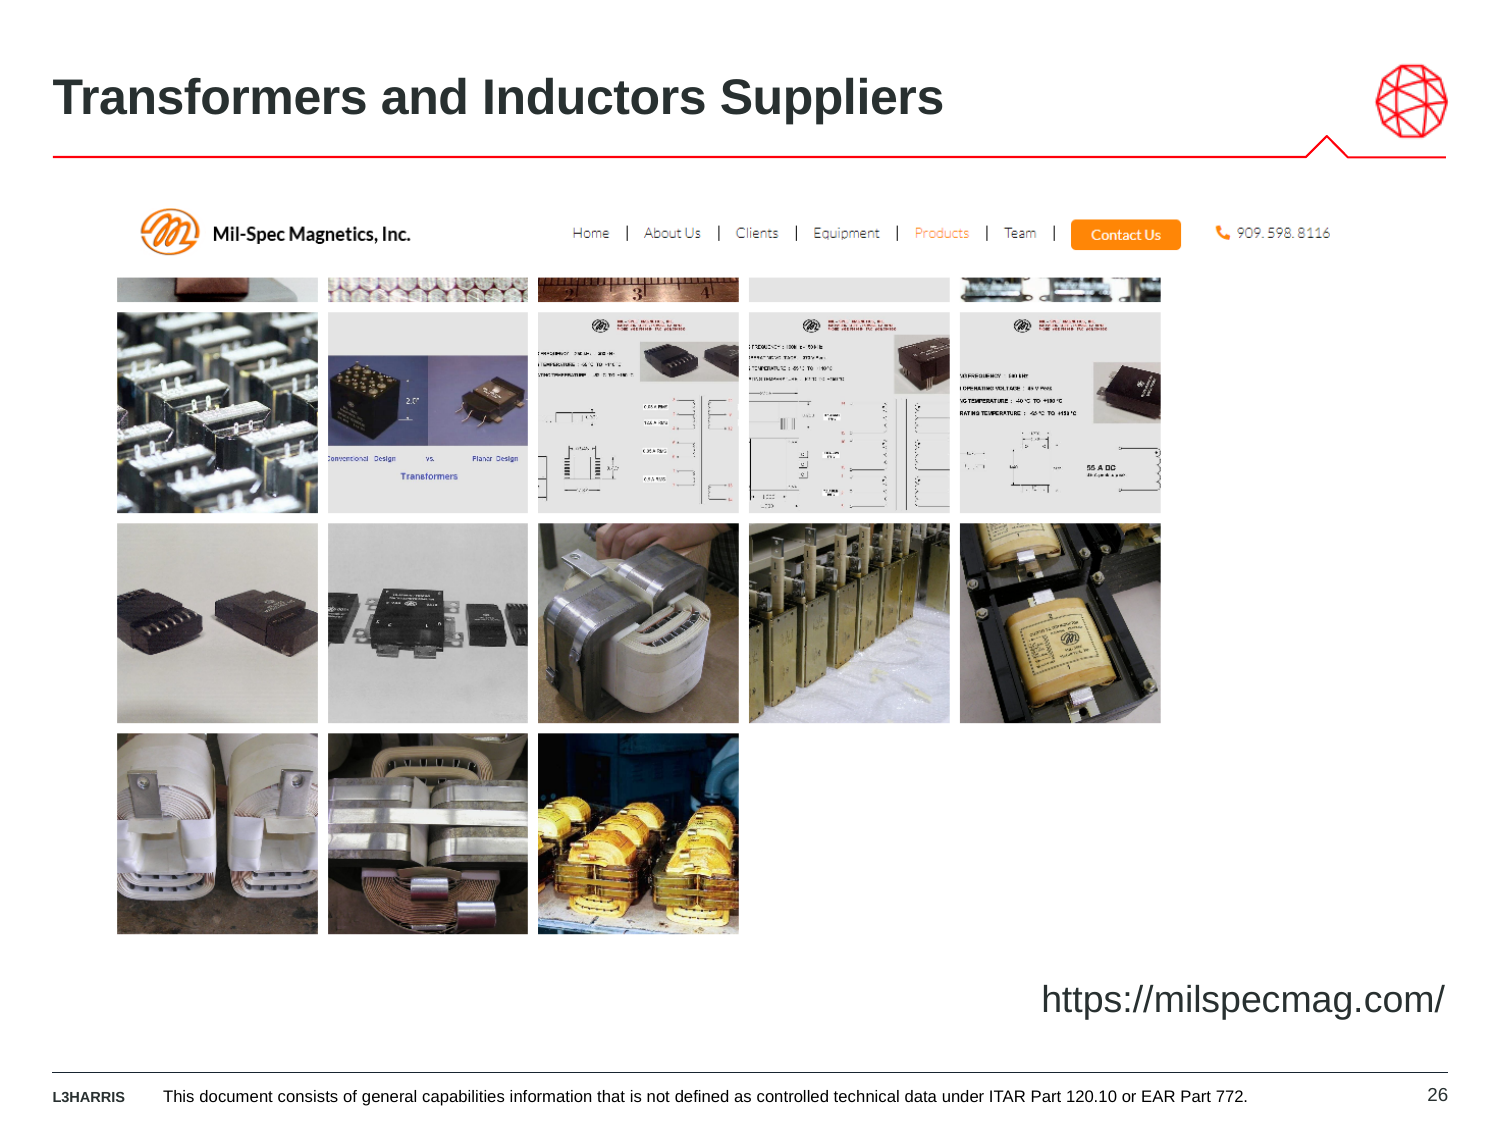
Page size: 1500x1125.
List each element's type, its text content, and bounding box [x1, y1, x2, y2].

picture [109, 193, 1390, 976]
title Transformers and Inductors Suppliers [52, 47, 1215, 153]
text_box https://milspecmag.com/ [1041, 974, 1446, 1020]
